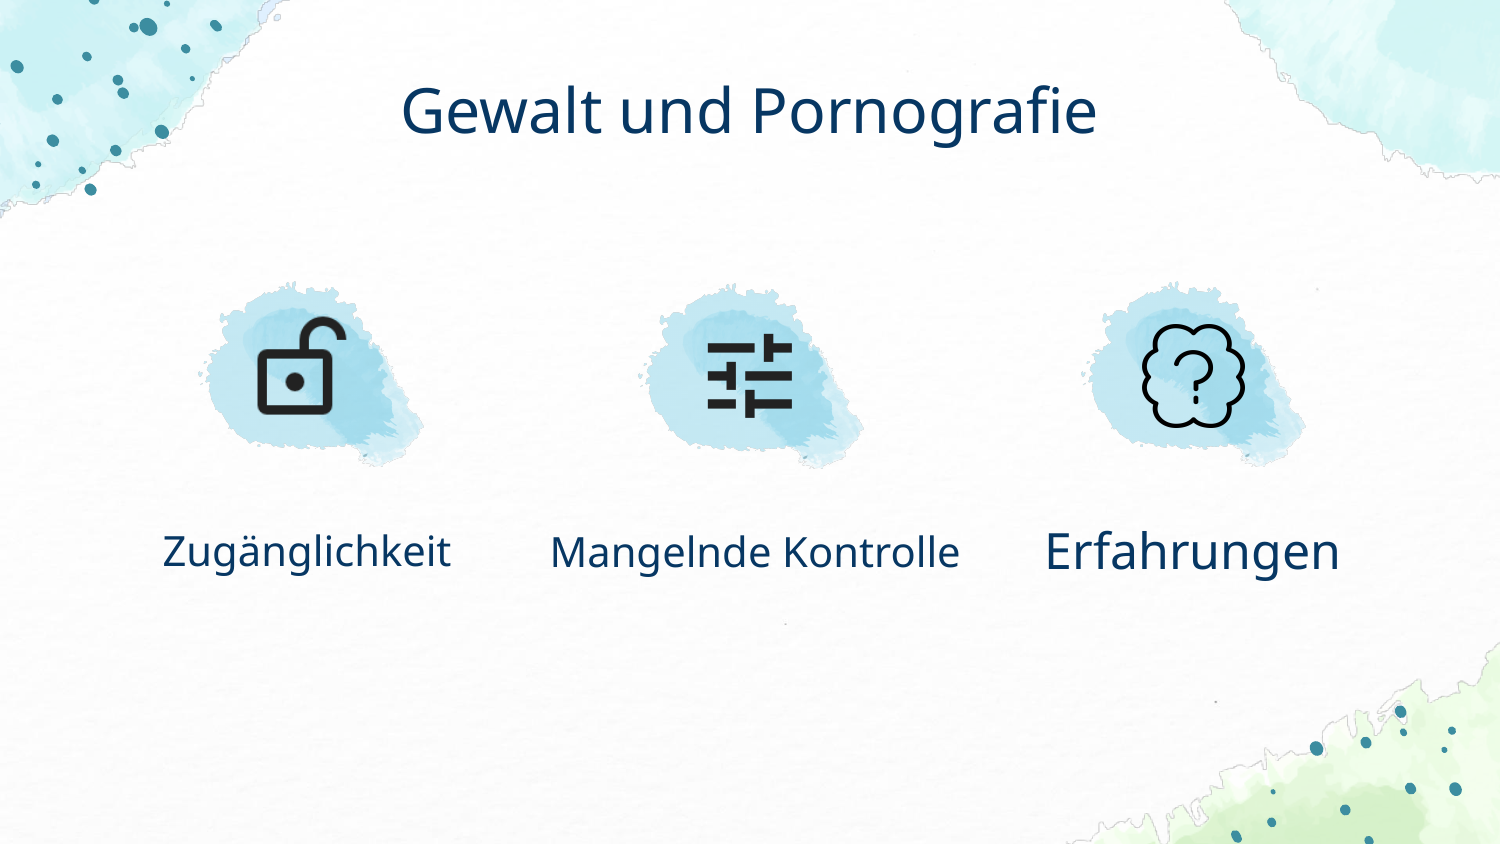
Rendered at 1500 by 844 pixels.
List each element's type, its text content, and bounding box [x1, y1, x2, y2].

title Mangelnde Kontrolle [521, 477, 989, 624]
title Gewalt und Pornografie [120, 61, 1380, 156]
text_box Zugänglichkeit [119, 476, 503, 623]
title Erfahrungen [1001, 476, 1385, 623]
picture [0, 0, 1500, 844]
